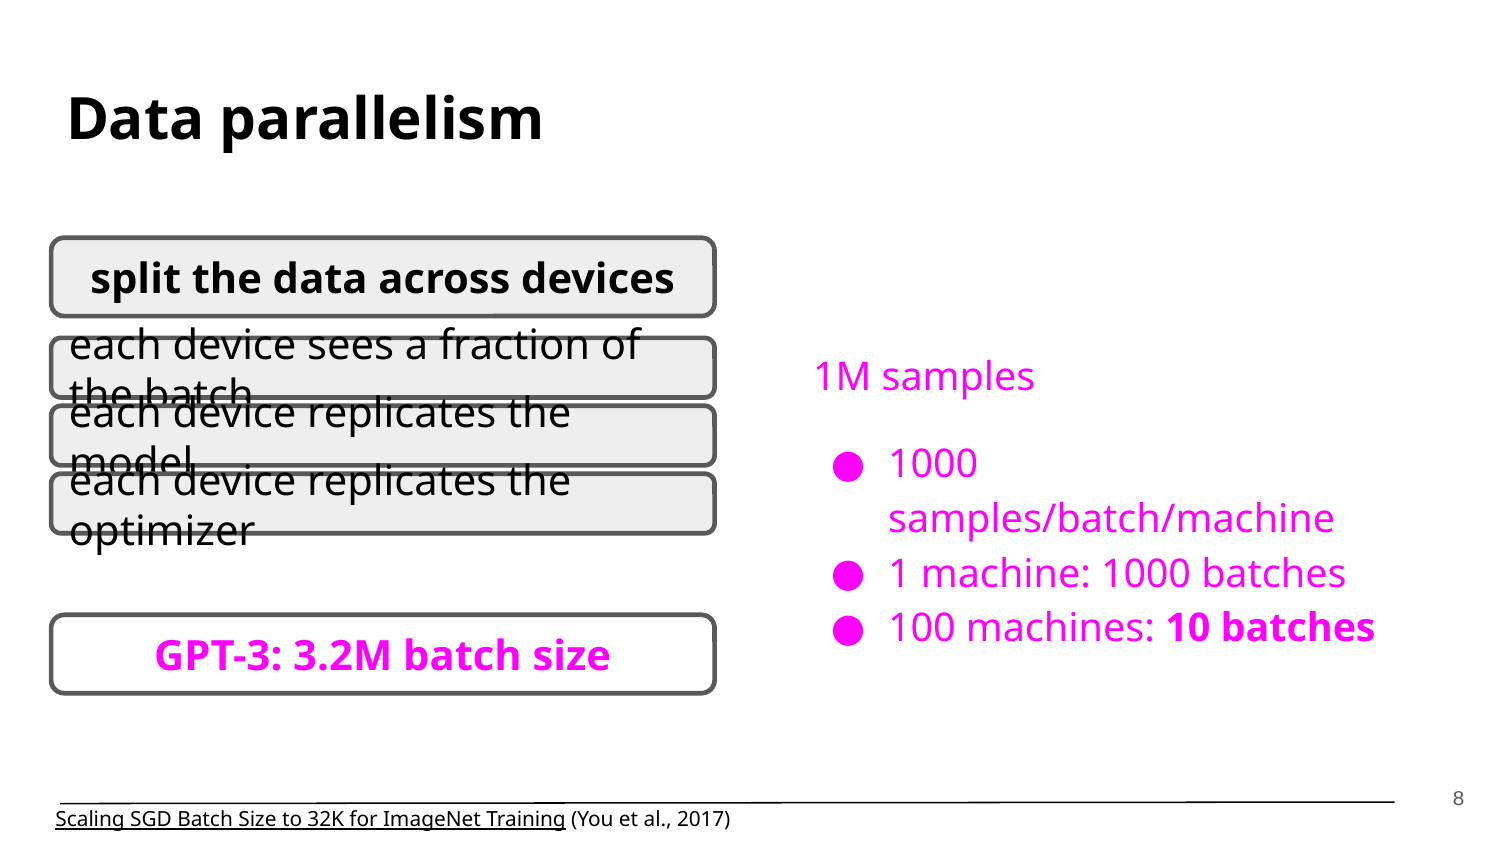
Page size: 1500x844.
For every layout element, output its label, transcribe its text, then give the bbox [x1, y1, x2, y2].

text_box Scaling SGD Batch Size to 32K for ImageNet Training (You et al., 2017) [55, 805, 1400, 844]
title Data parallelism [51, 66, 1449, 161]
text_box each device replicates the optimizer [51, 473, 715, 534]
text_box split the data across devices [51, 237, 715, 317]
list 1M samples 1000 samples/batch/machine 1 machine: 1000 batches 100 machines: 10 batches [798, 328, 1426, 747]
text_box GPT-3: 3.2M batch size [51, 614, 715, 694]
text_box each device sees a fraction of the batch [51, 337, 715, 398]
slide_number ‹#› [1389, 764, 1480, 830]
text_box each device replicates the model [51, 405, 715, 466]
